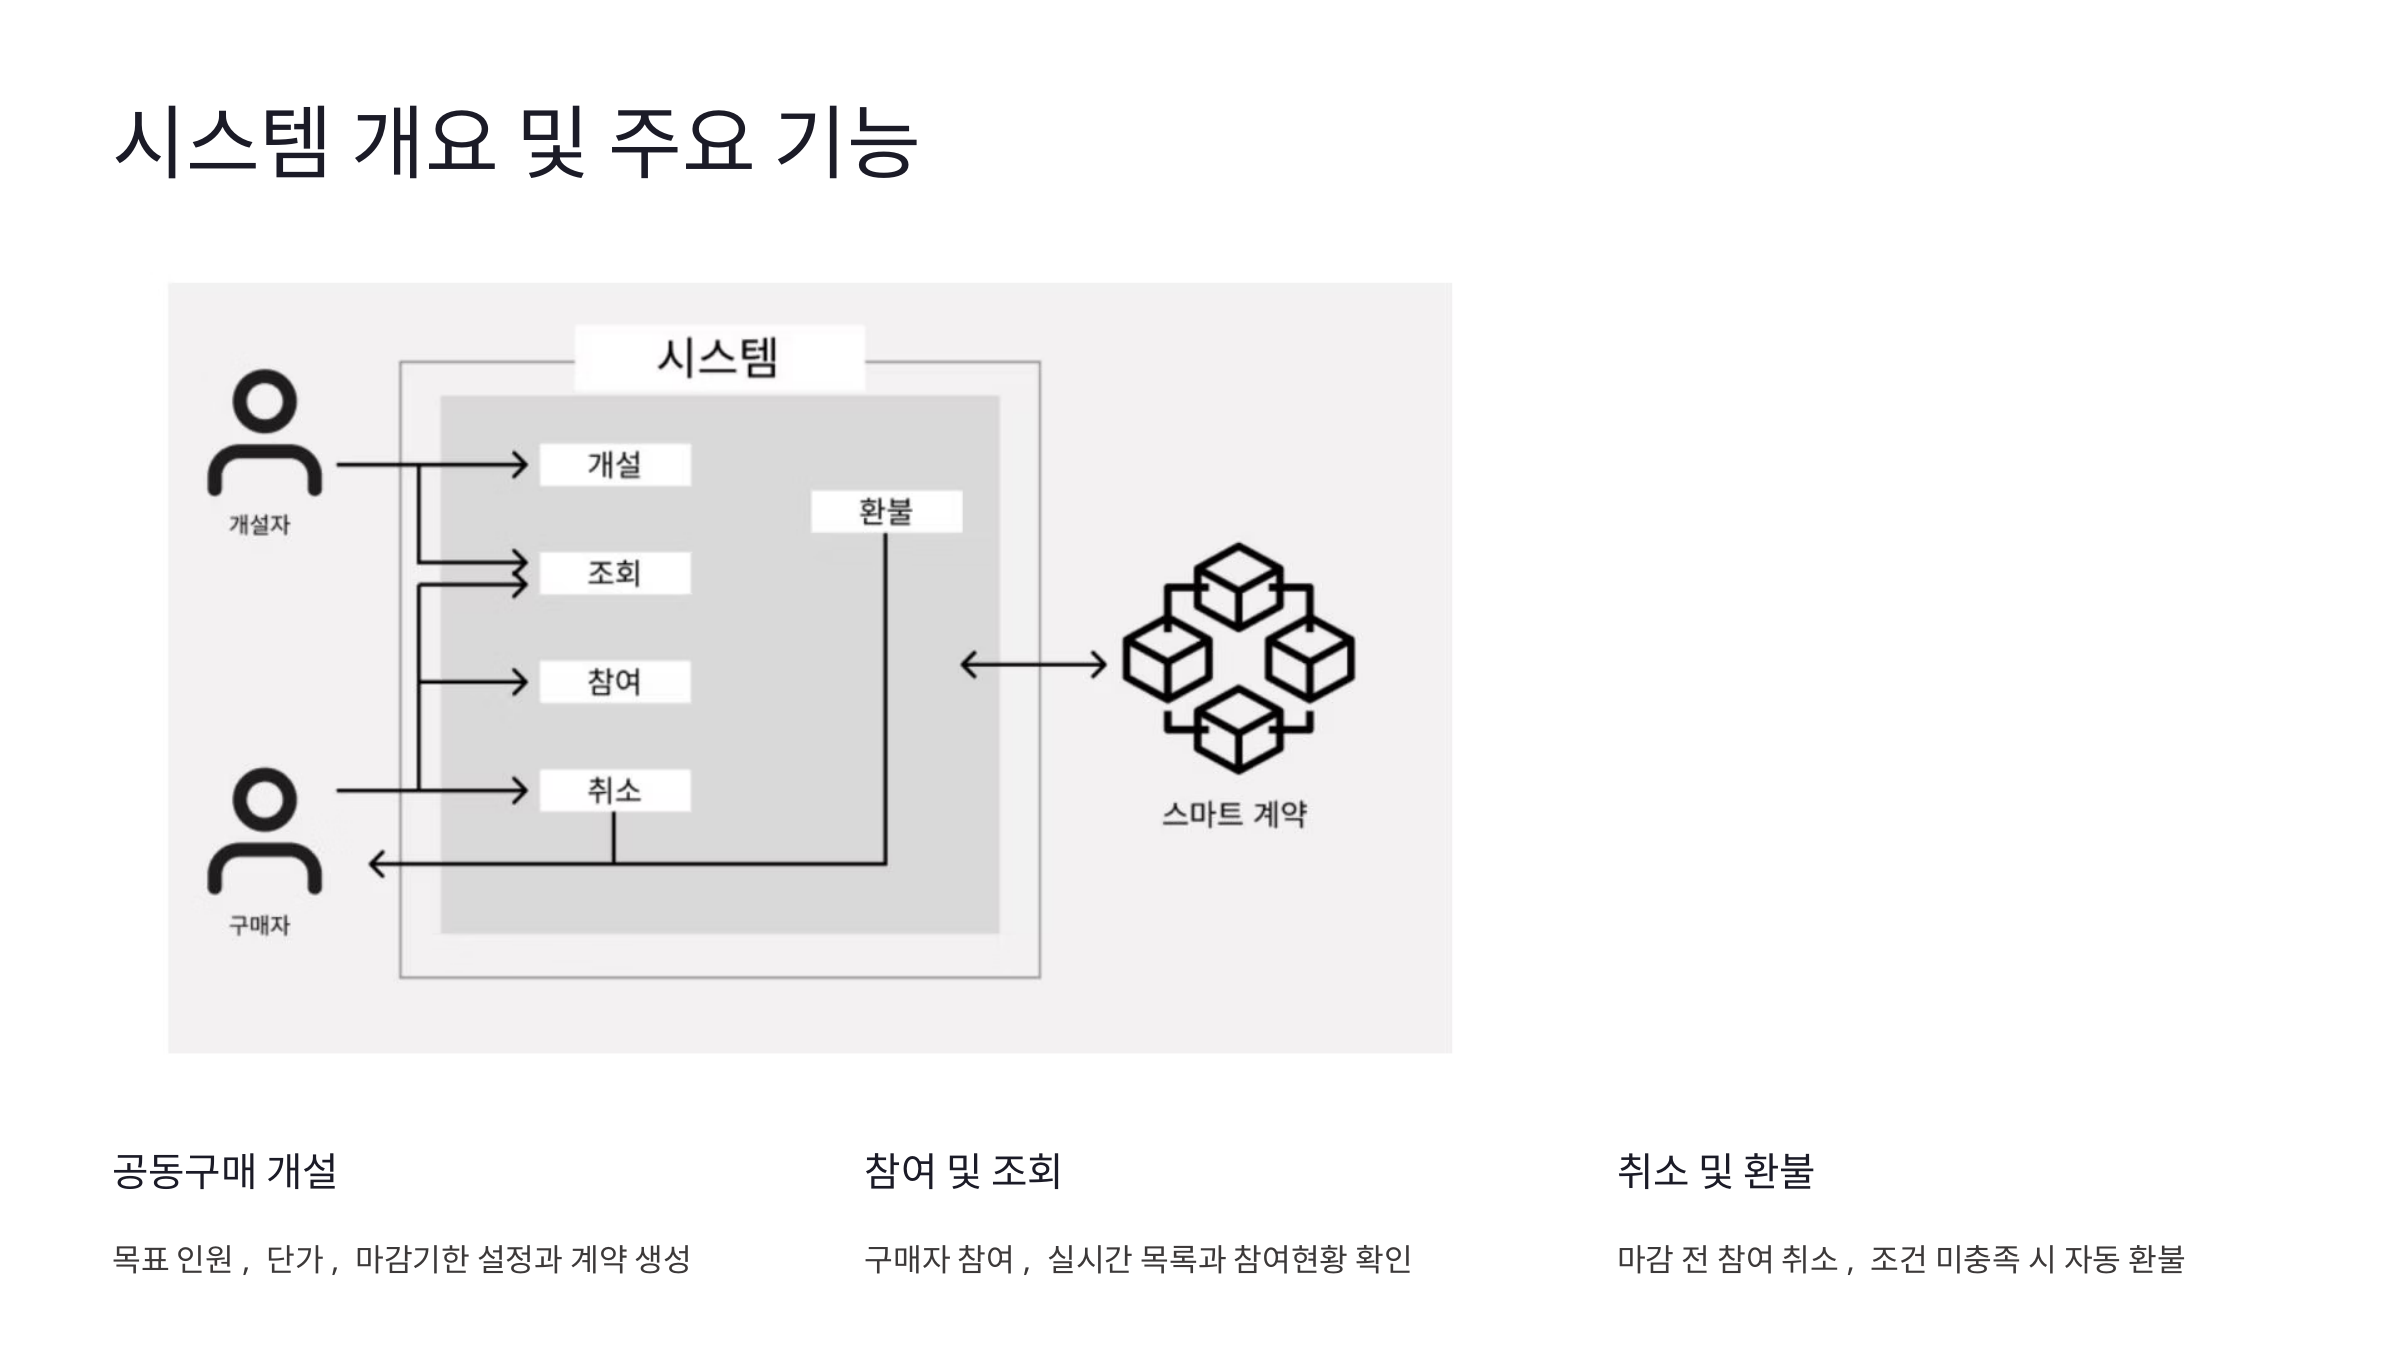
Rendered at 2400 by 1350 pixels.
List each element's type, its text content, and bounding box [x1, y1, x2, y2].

text_box 취소 및 환불 [1617, 1144, 2020, 1195]
text_box 마감 전 참여 취소, 조건 미충족 시 자동 환불 [1617, 1226, 2290, 1278]
text_box 시스템 개요 및 주요 기능 [112, 88, 935, 189]
text_box 공동구매 개설 [112, 1144, 515, 1195]
text_box 목표 인원, 단가, 마감기한 설정과 계약 생성 [112, 1226, 786, 1278]
text_box 참여 및 조회 [864, 1144, 1267, 1195]
picture [112, 252, 1491, 1077]
text_box 구매자 참여, 실시간 목록과 참여현황 확인 [864, 1226, 1538, 1278]
